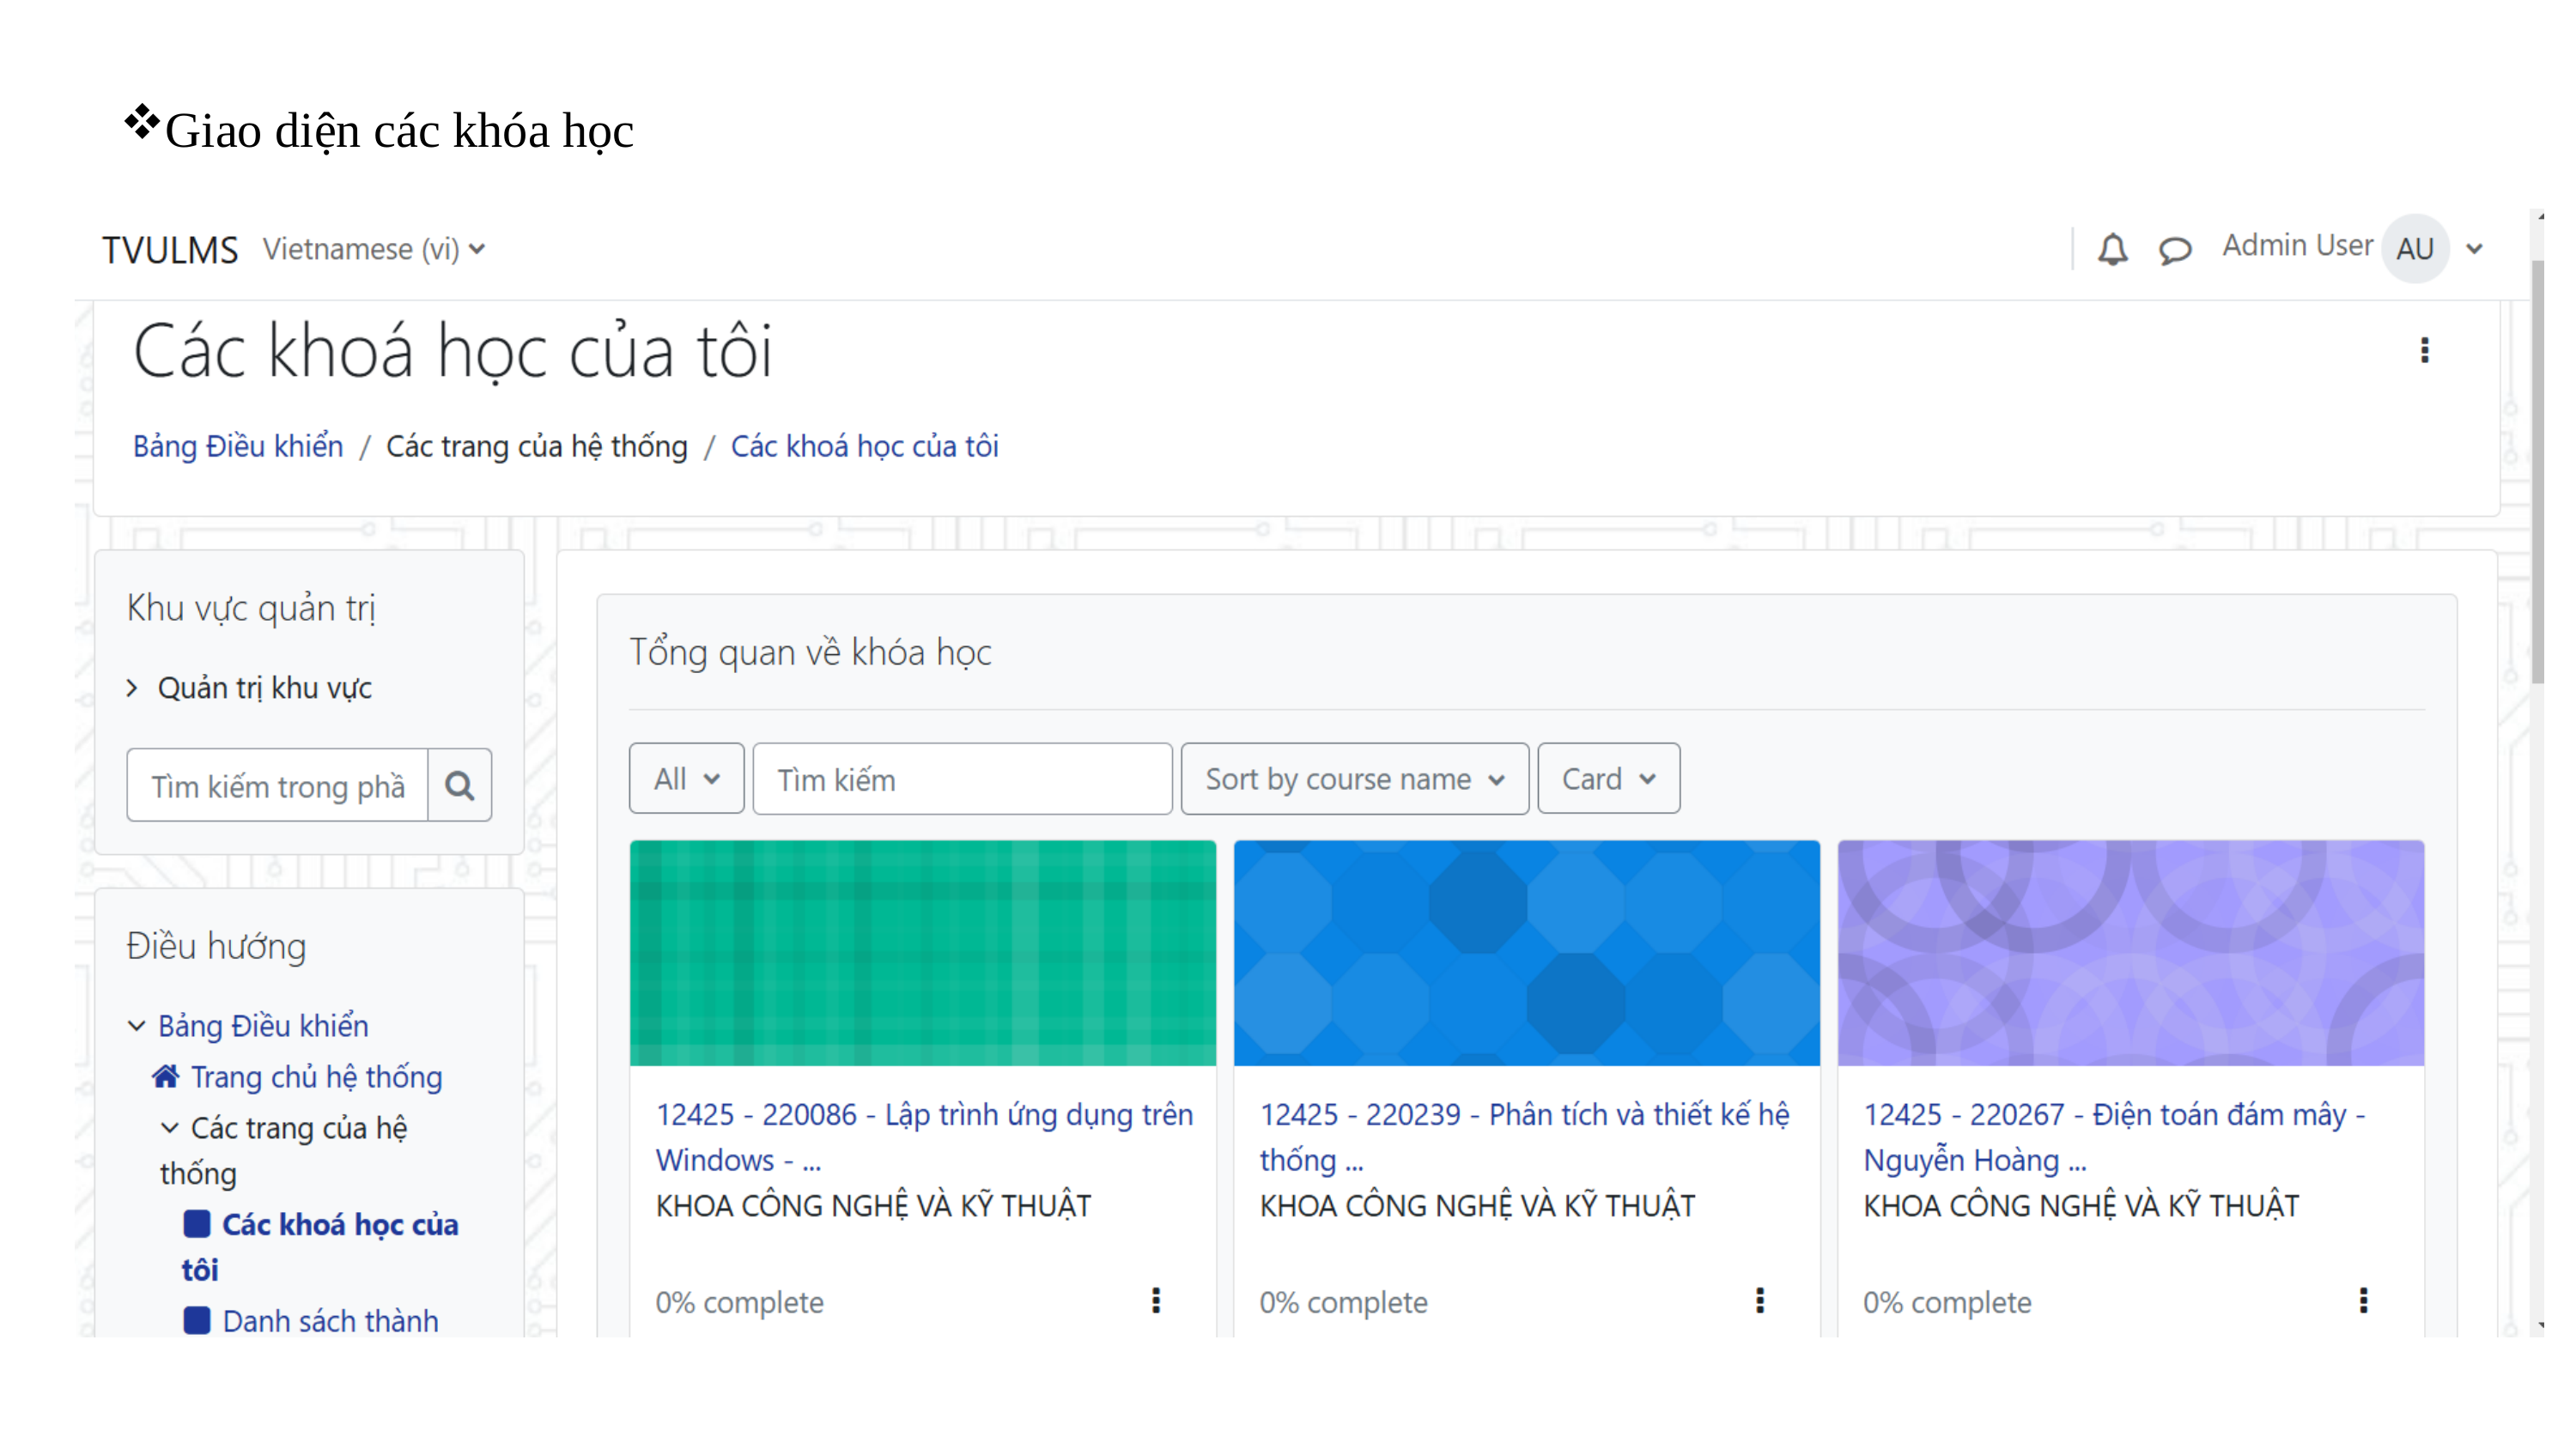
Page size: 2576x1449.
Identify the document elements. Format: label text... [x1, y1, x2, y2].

picture [75, 209, 2544, 1338]
text_box Giao diện các khóa học [107, 91, 655, 164]
